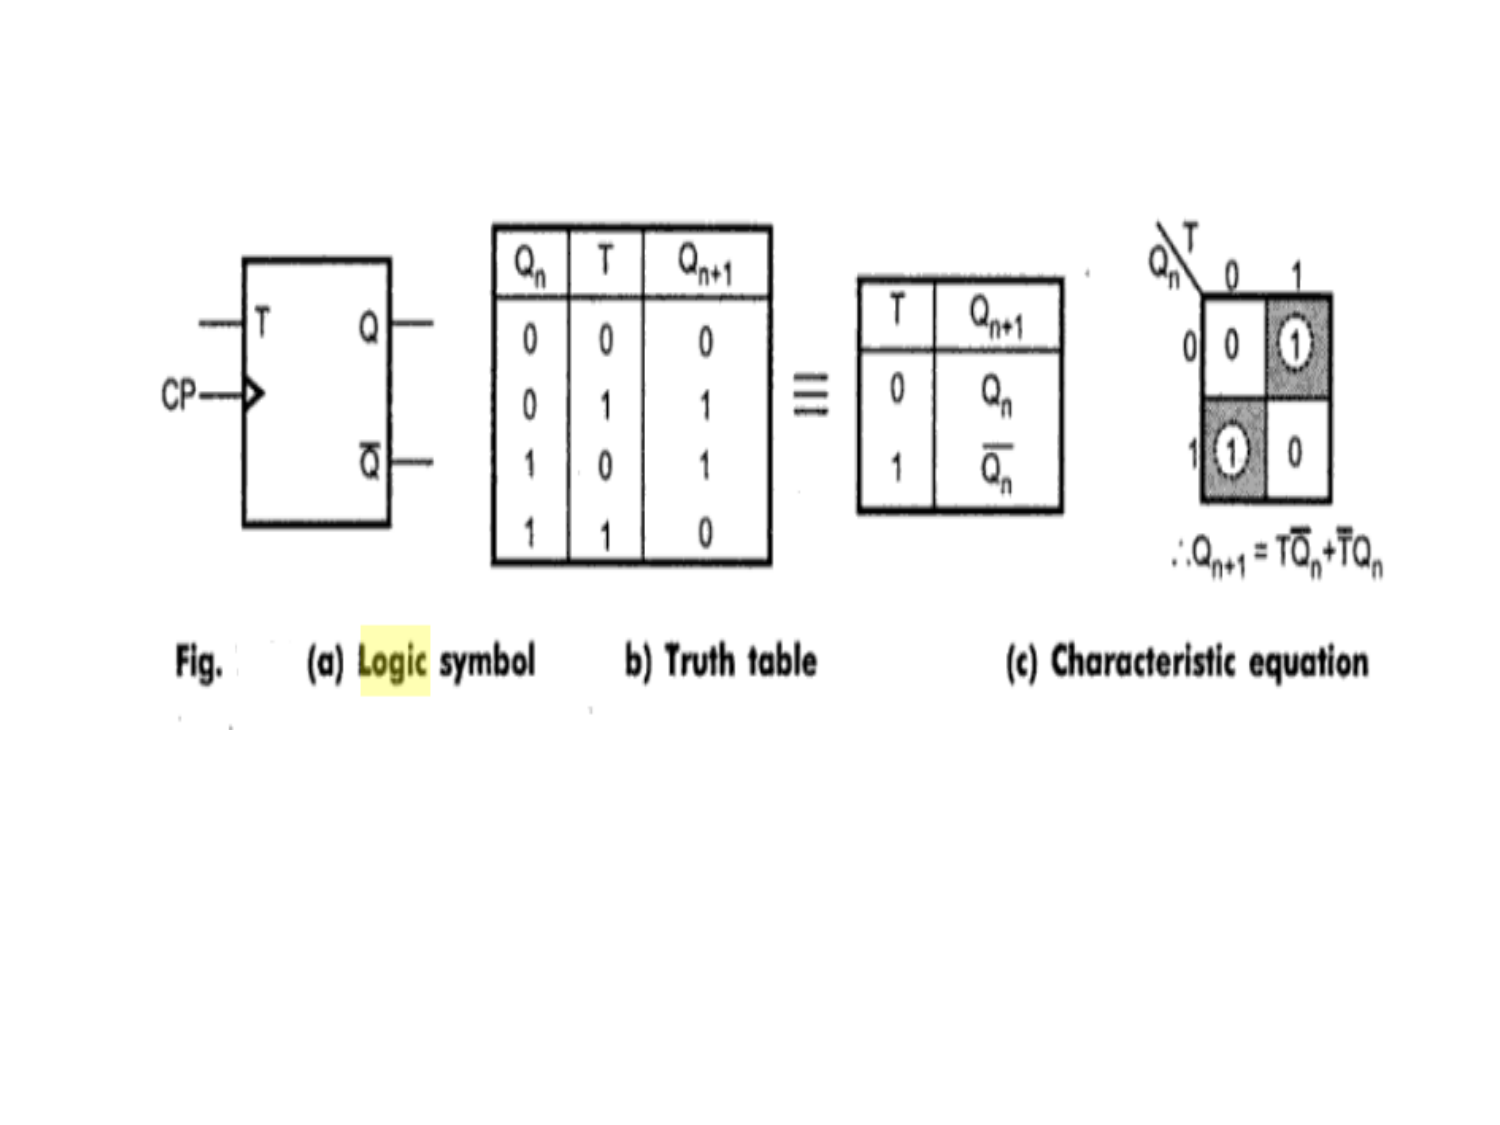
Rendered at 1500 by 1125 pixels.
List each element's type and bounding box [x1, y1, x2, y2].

picture [106, 187, 1413, 730]
